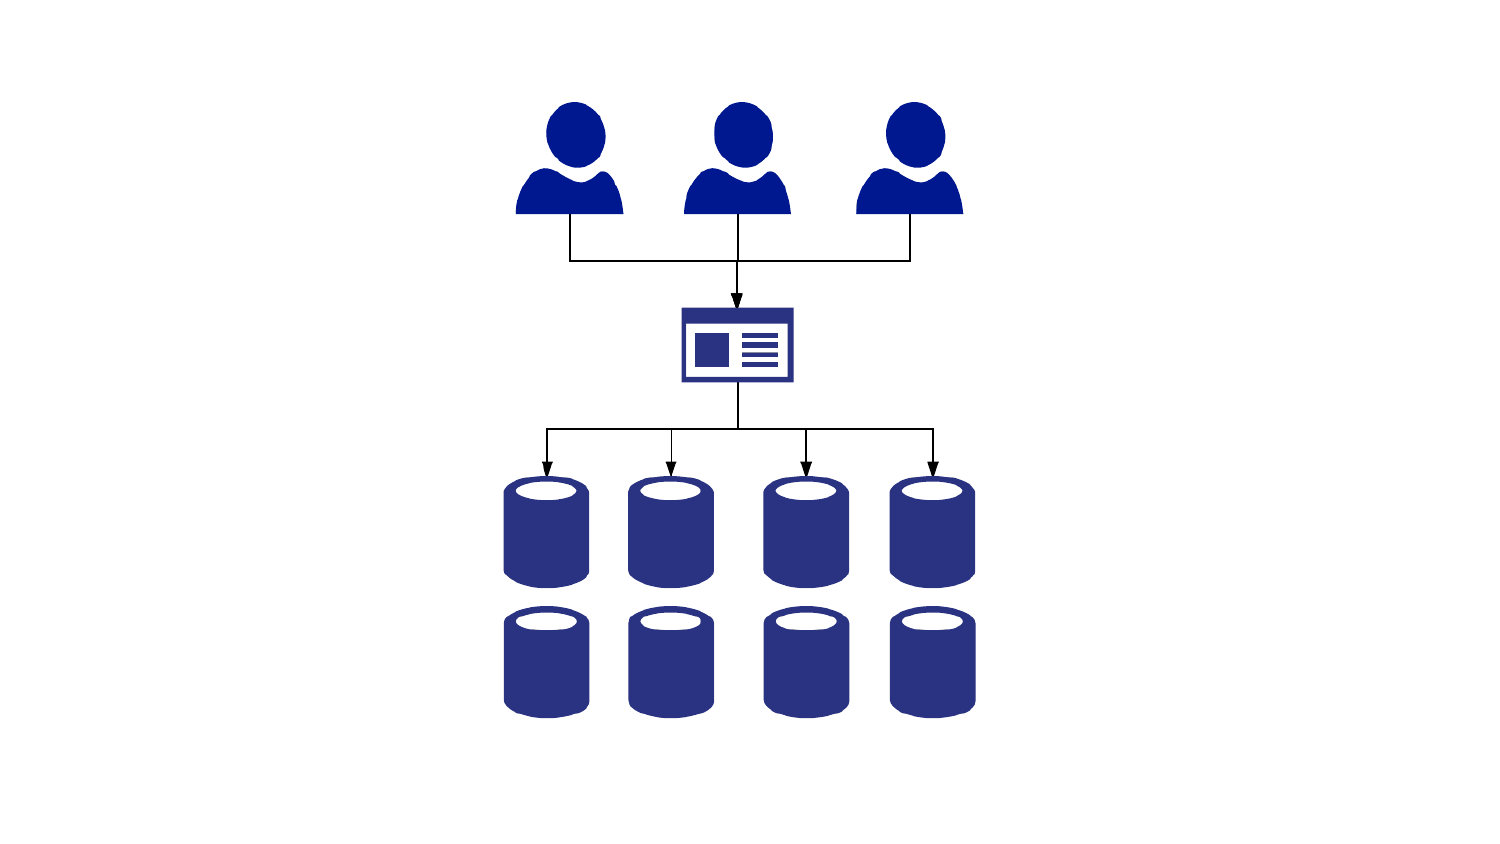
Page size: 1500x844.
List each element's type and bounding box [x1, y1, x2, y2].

picture [487, 88, 1013, 755]
